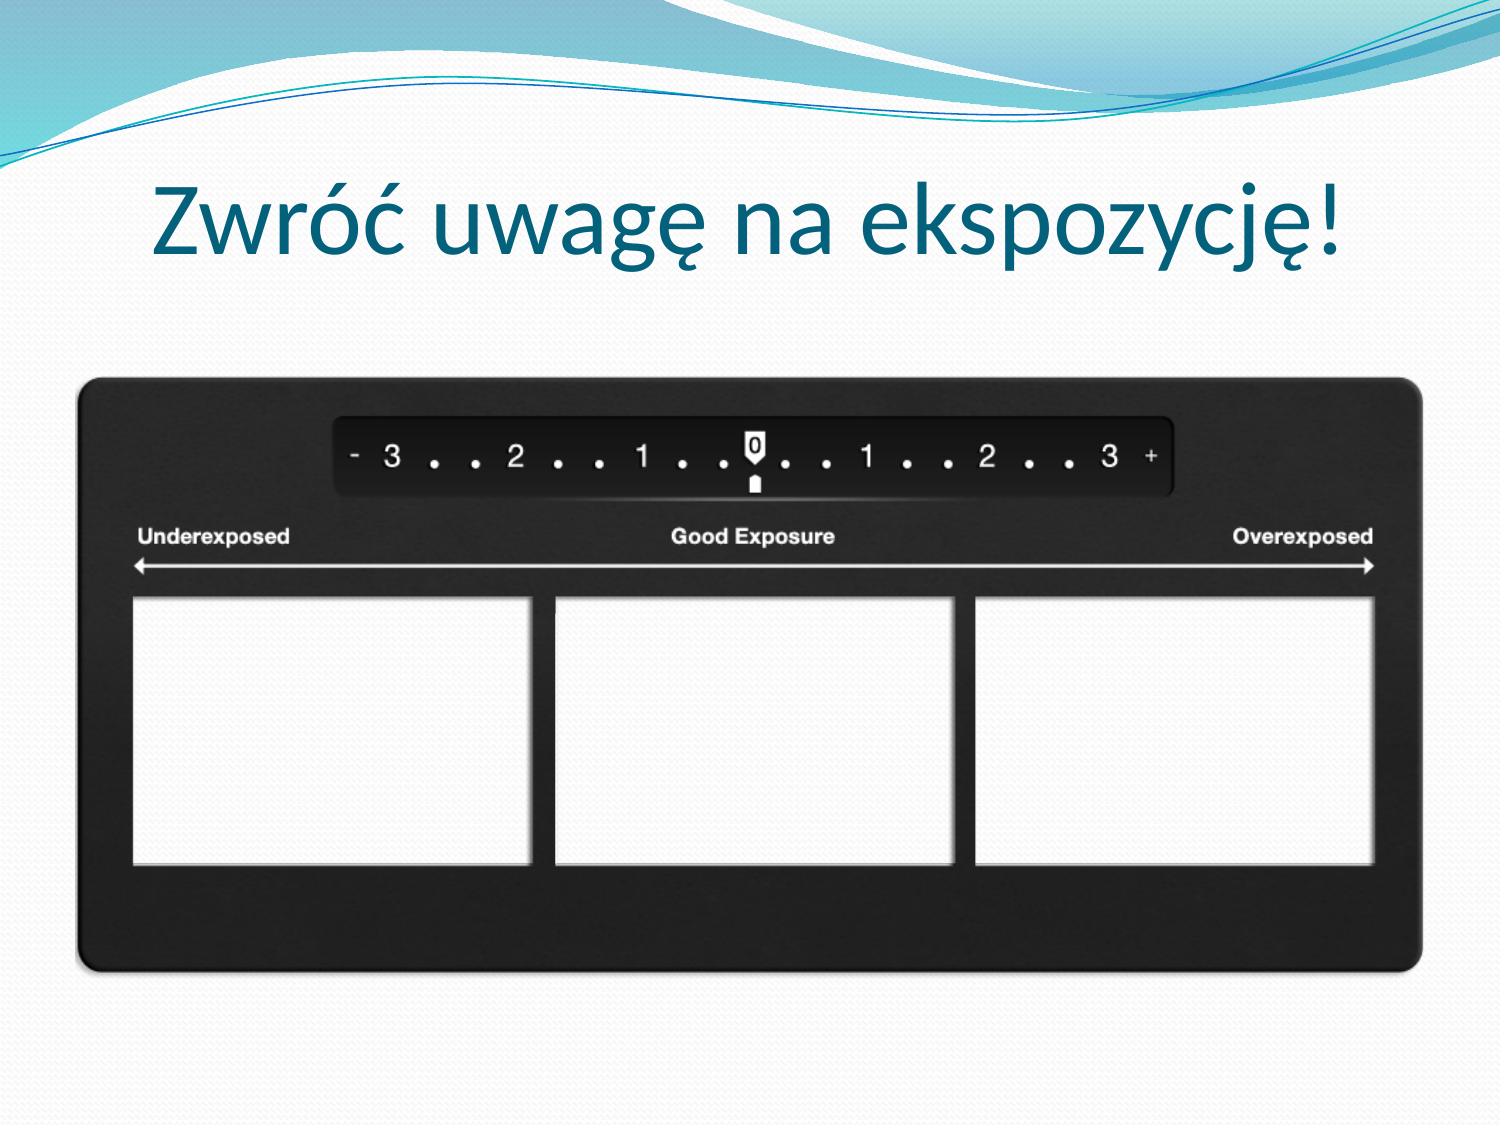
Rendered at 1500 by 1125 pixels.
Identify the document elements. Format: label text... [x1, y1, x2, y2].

title Zwróć uwagę na ekspozycję! [75, 115, 1425, 303]
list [74, 375, 1426, 980]
